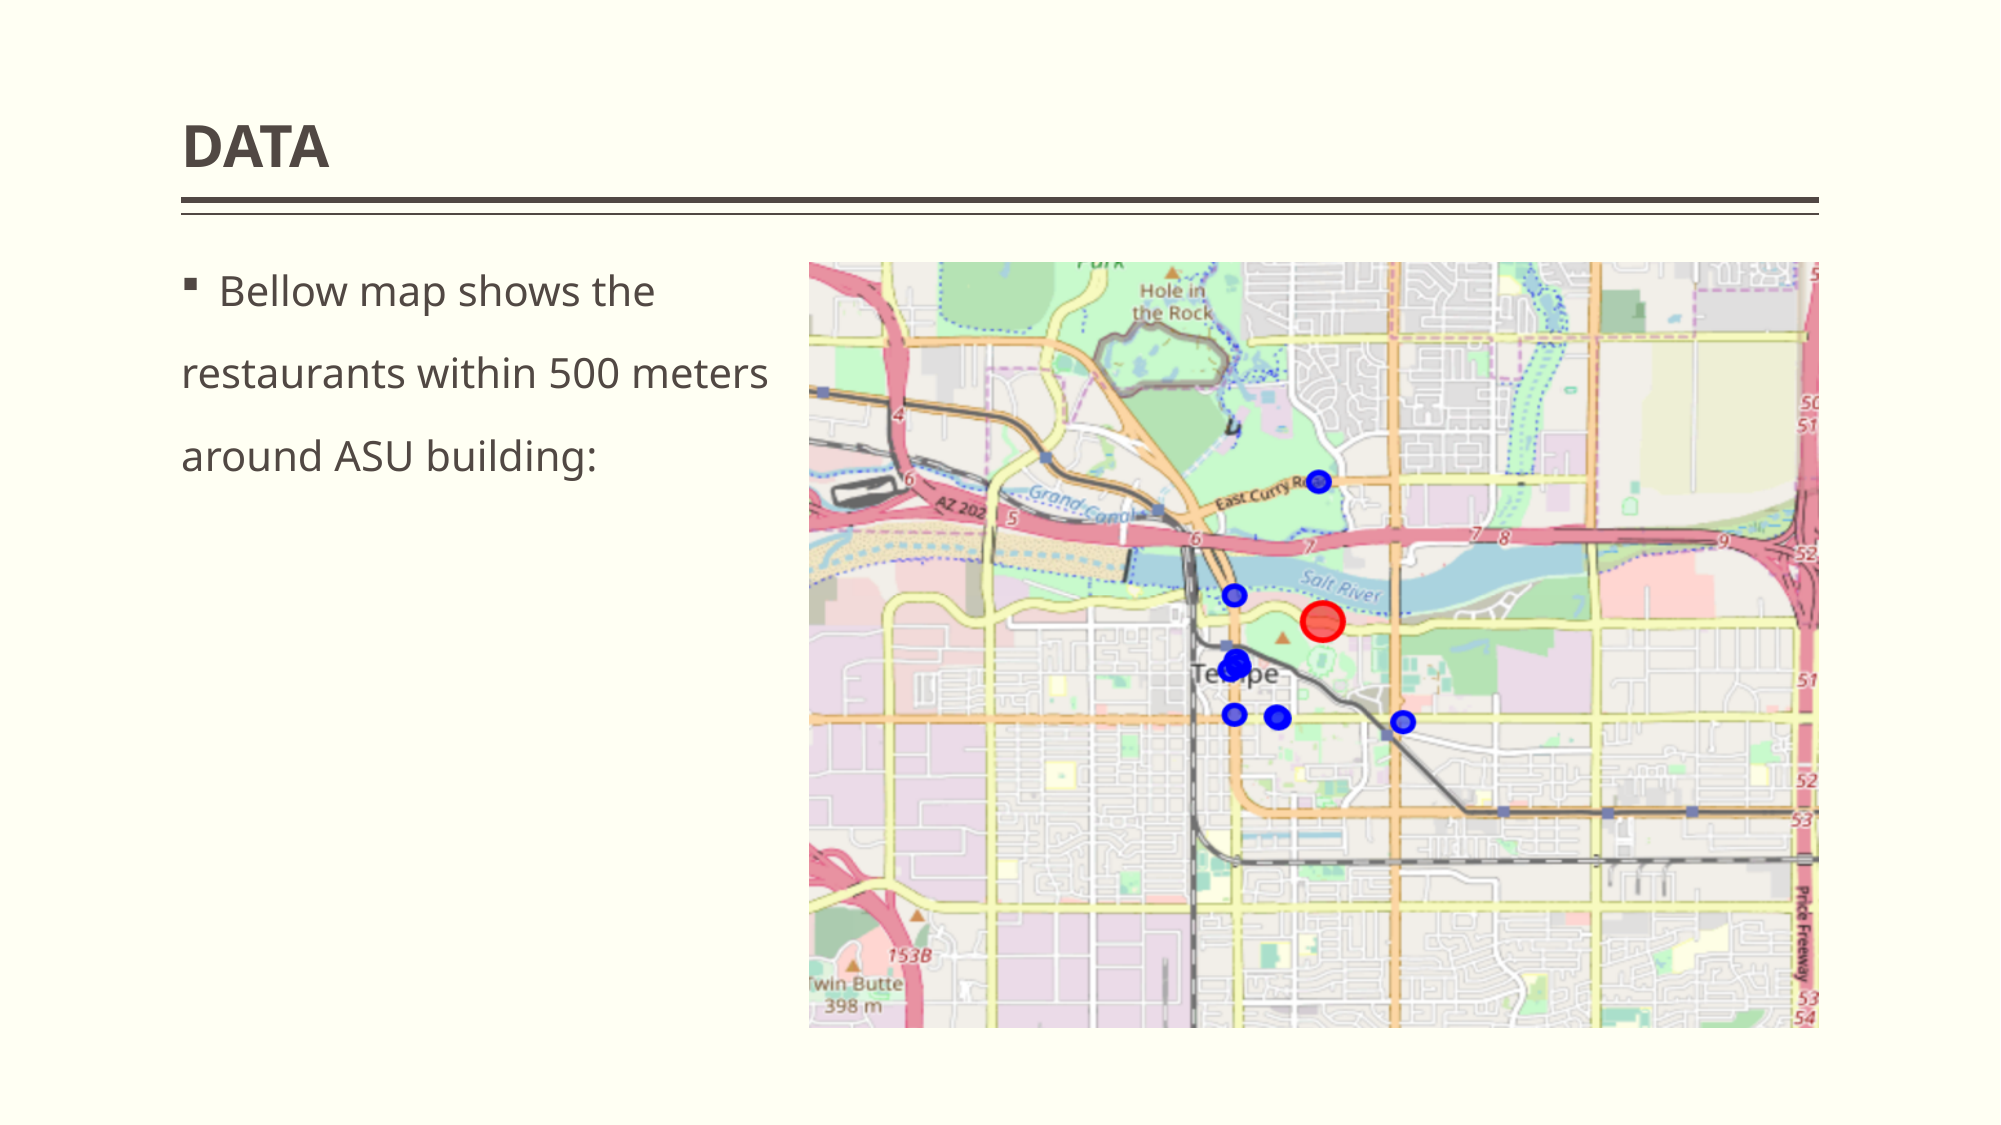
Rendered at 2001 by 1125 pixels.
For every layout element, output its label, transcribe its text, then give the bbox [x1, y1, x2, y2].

title Data [181, 7, 1819, 188]
picture [809, 262, 1819, 1028]
list Bellow map shows the restaurants within 500 meters around ASU building: [181, 262, 807, 1013]
